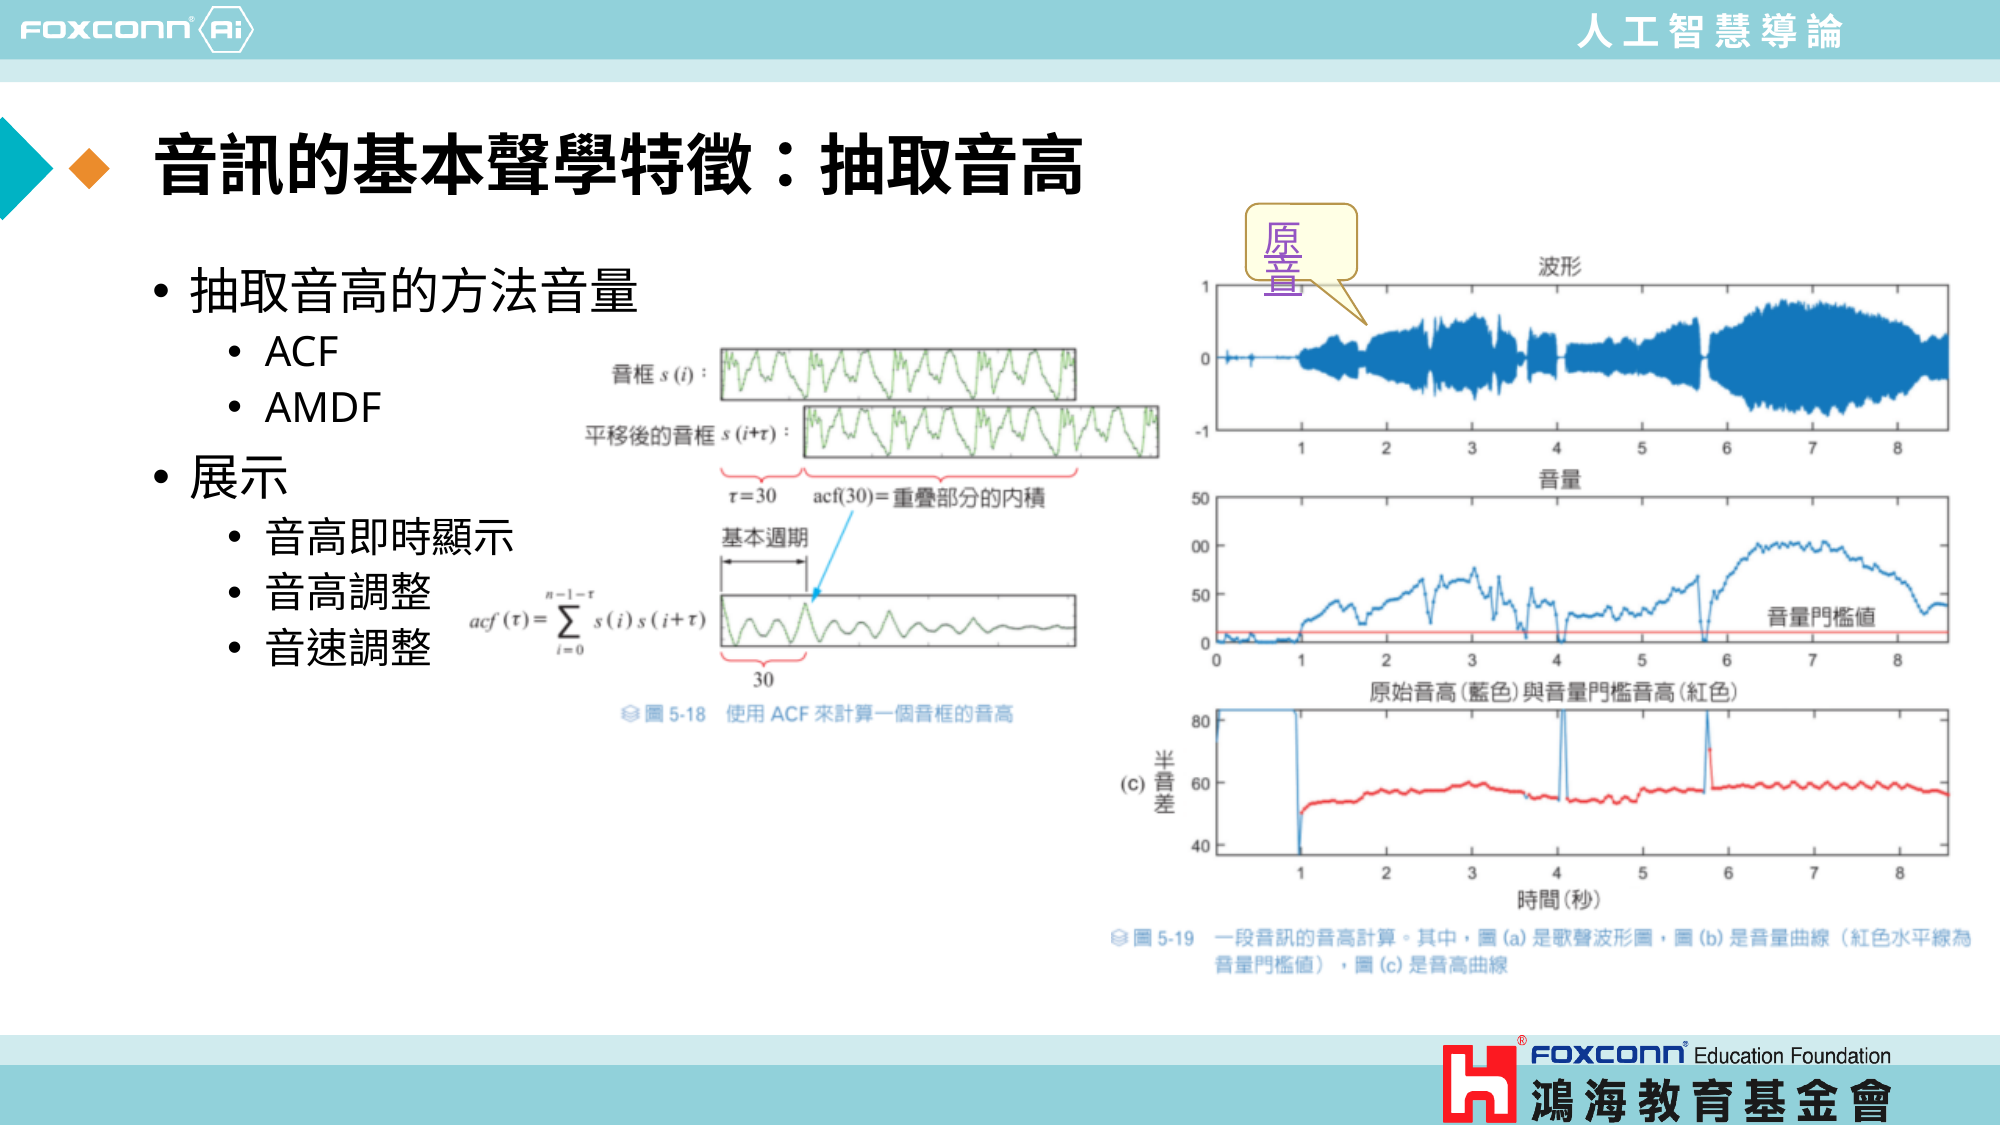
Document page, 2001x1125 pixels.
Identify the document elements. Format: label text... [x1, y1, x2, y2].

picture [21, 6, 254, 53]
title 音訊的基本聲學特徵：抽取音高 [137, 124, 1863, 213]
picture [429, 252, 1982, 984]
text_box 原音 [1244, 202, 1359, 252]
picture [1443, 1035, 1891, 1123]
list 抽取音高的方法音量 ACF AMDF 展示 音高即時顯示 音高調整 音速調整 [137, 259, 1863, 1014]
